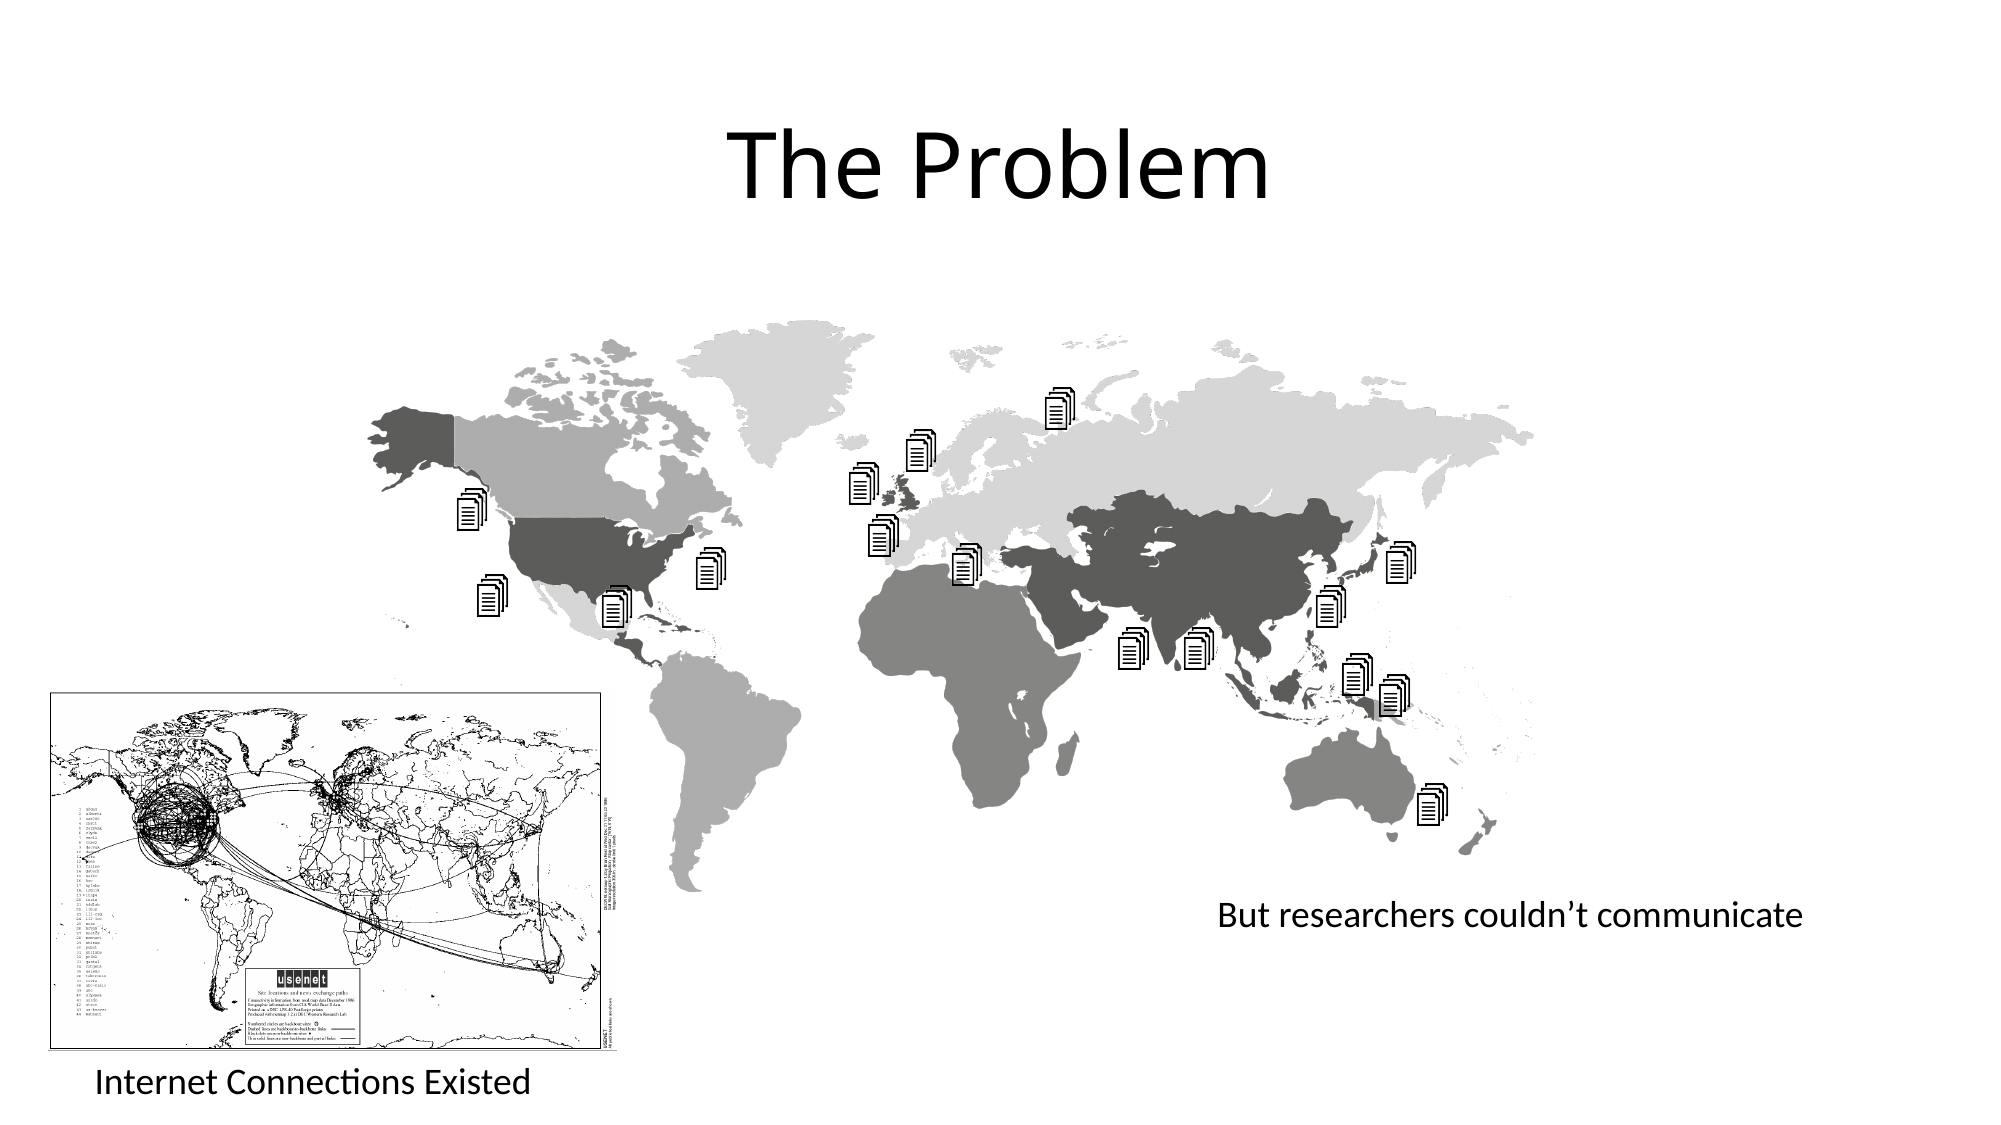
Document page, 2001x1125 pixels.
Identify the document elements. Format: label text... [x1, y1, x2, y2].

text_box Internet Connections Existed [79, 1051, 561, 1110]
title The Problem [137, 59, 1863, 278]
picture [48, 320, 1535, 1051]
text_box But researchers couldn’t communicate [1202, 882, 1866, 943]
